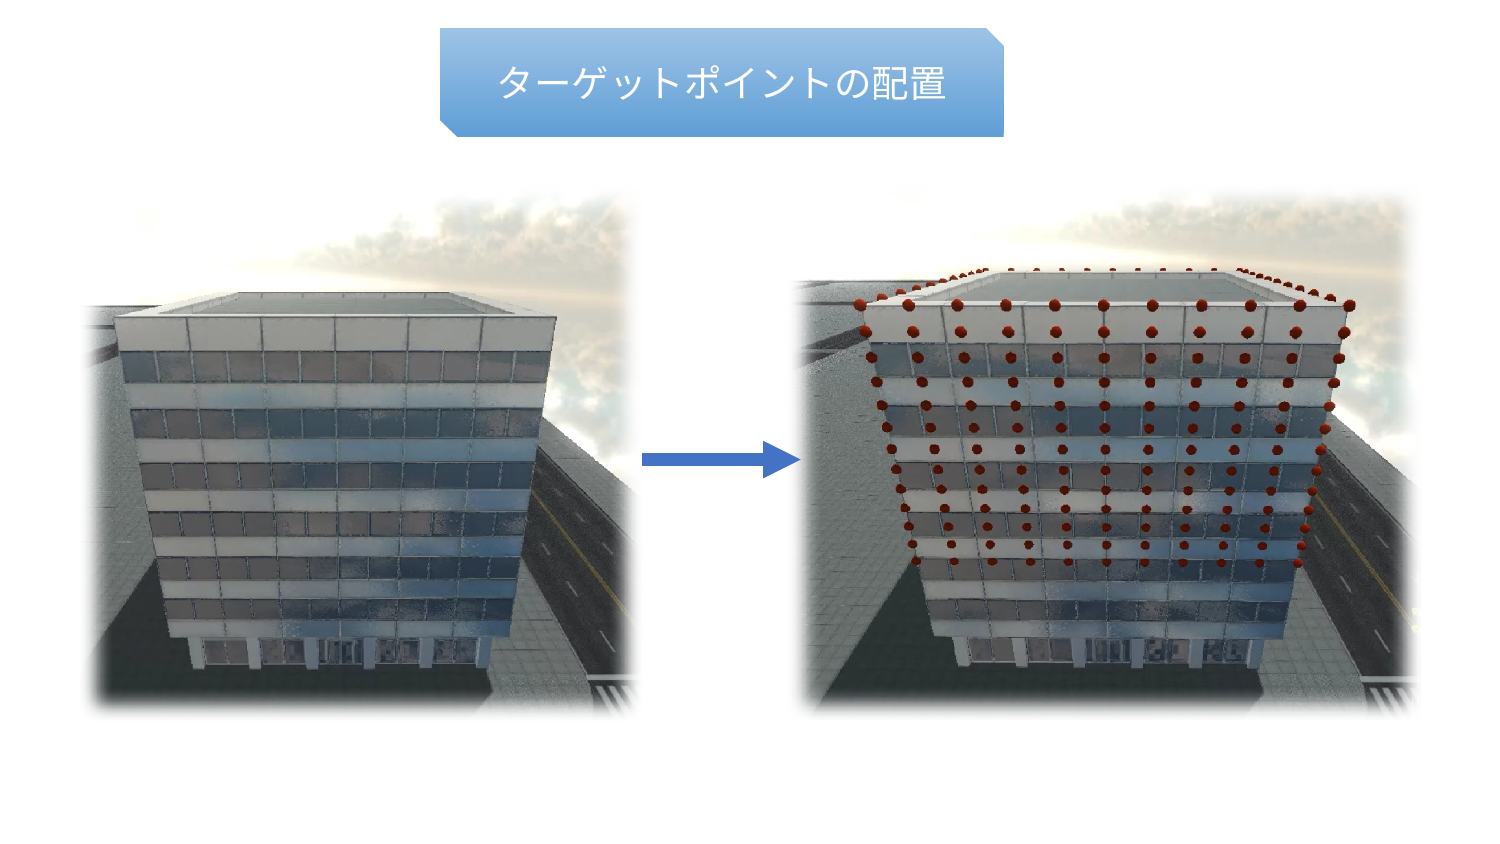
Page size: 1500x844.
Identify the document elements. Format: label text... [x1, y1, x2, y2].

picture [787, 183, 1422, 721]
text_box ターゲットポイントの配置 [439, 28, 1004, 138]
picture [78, 184, 643, 735]
